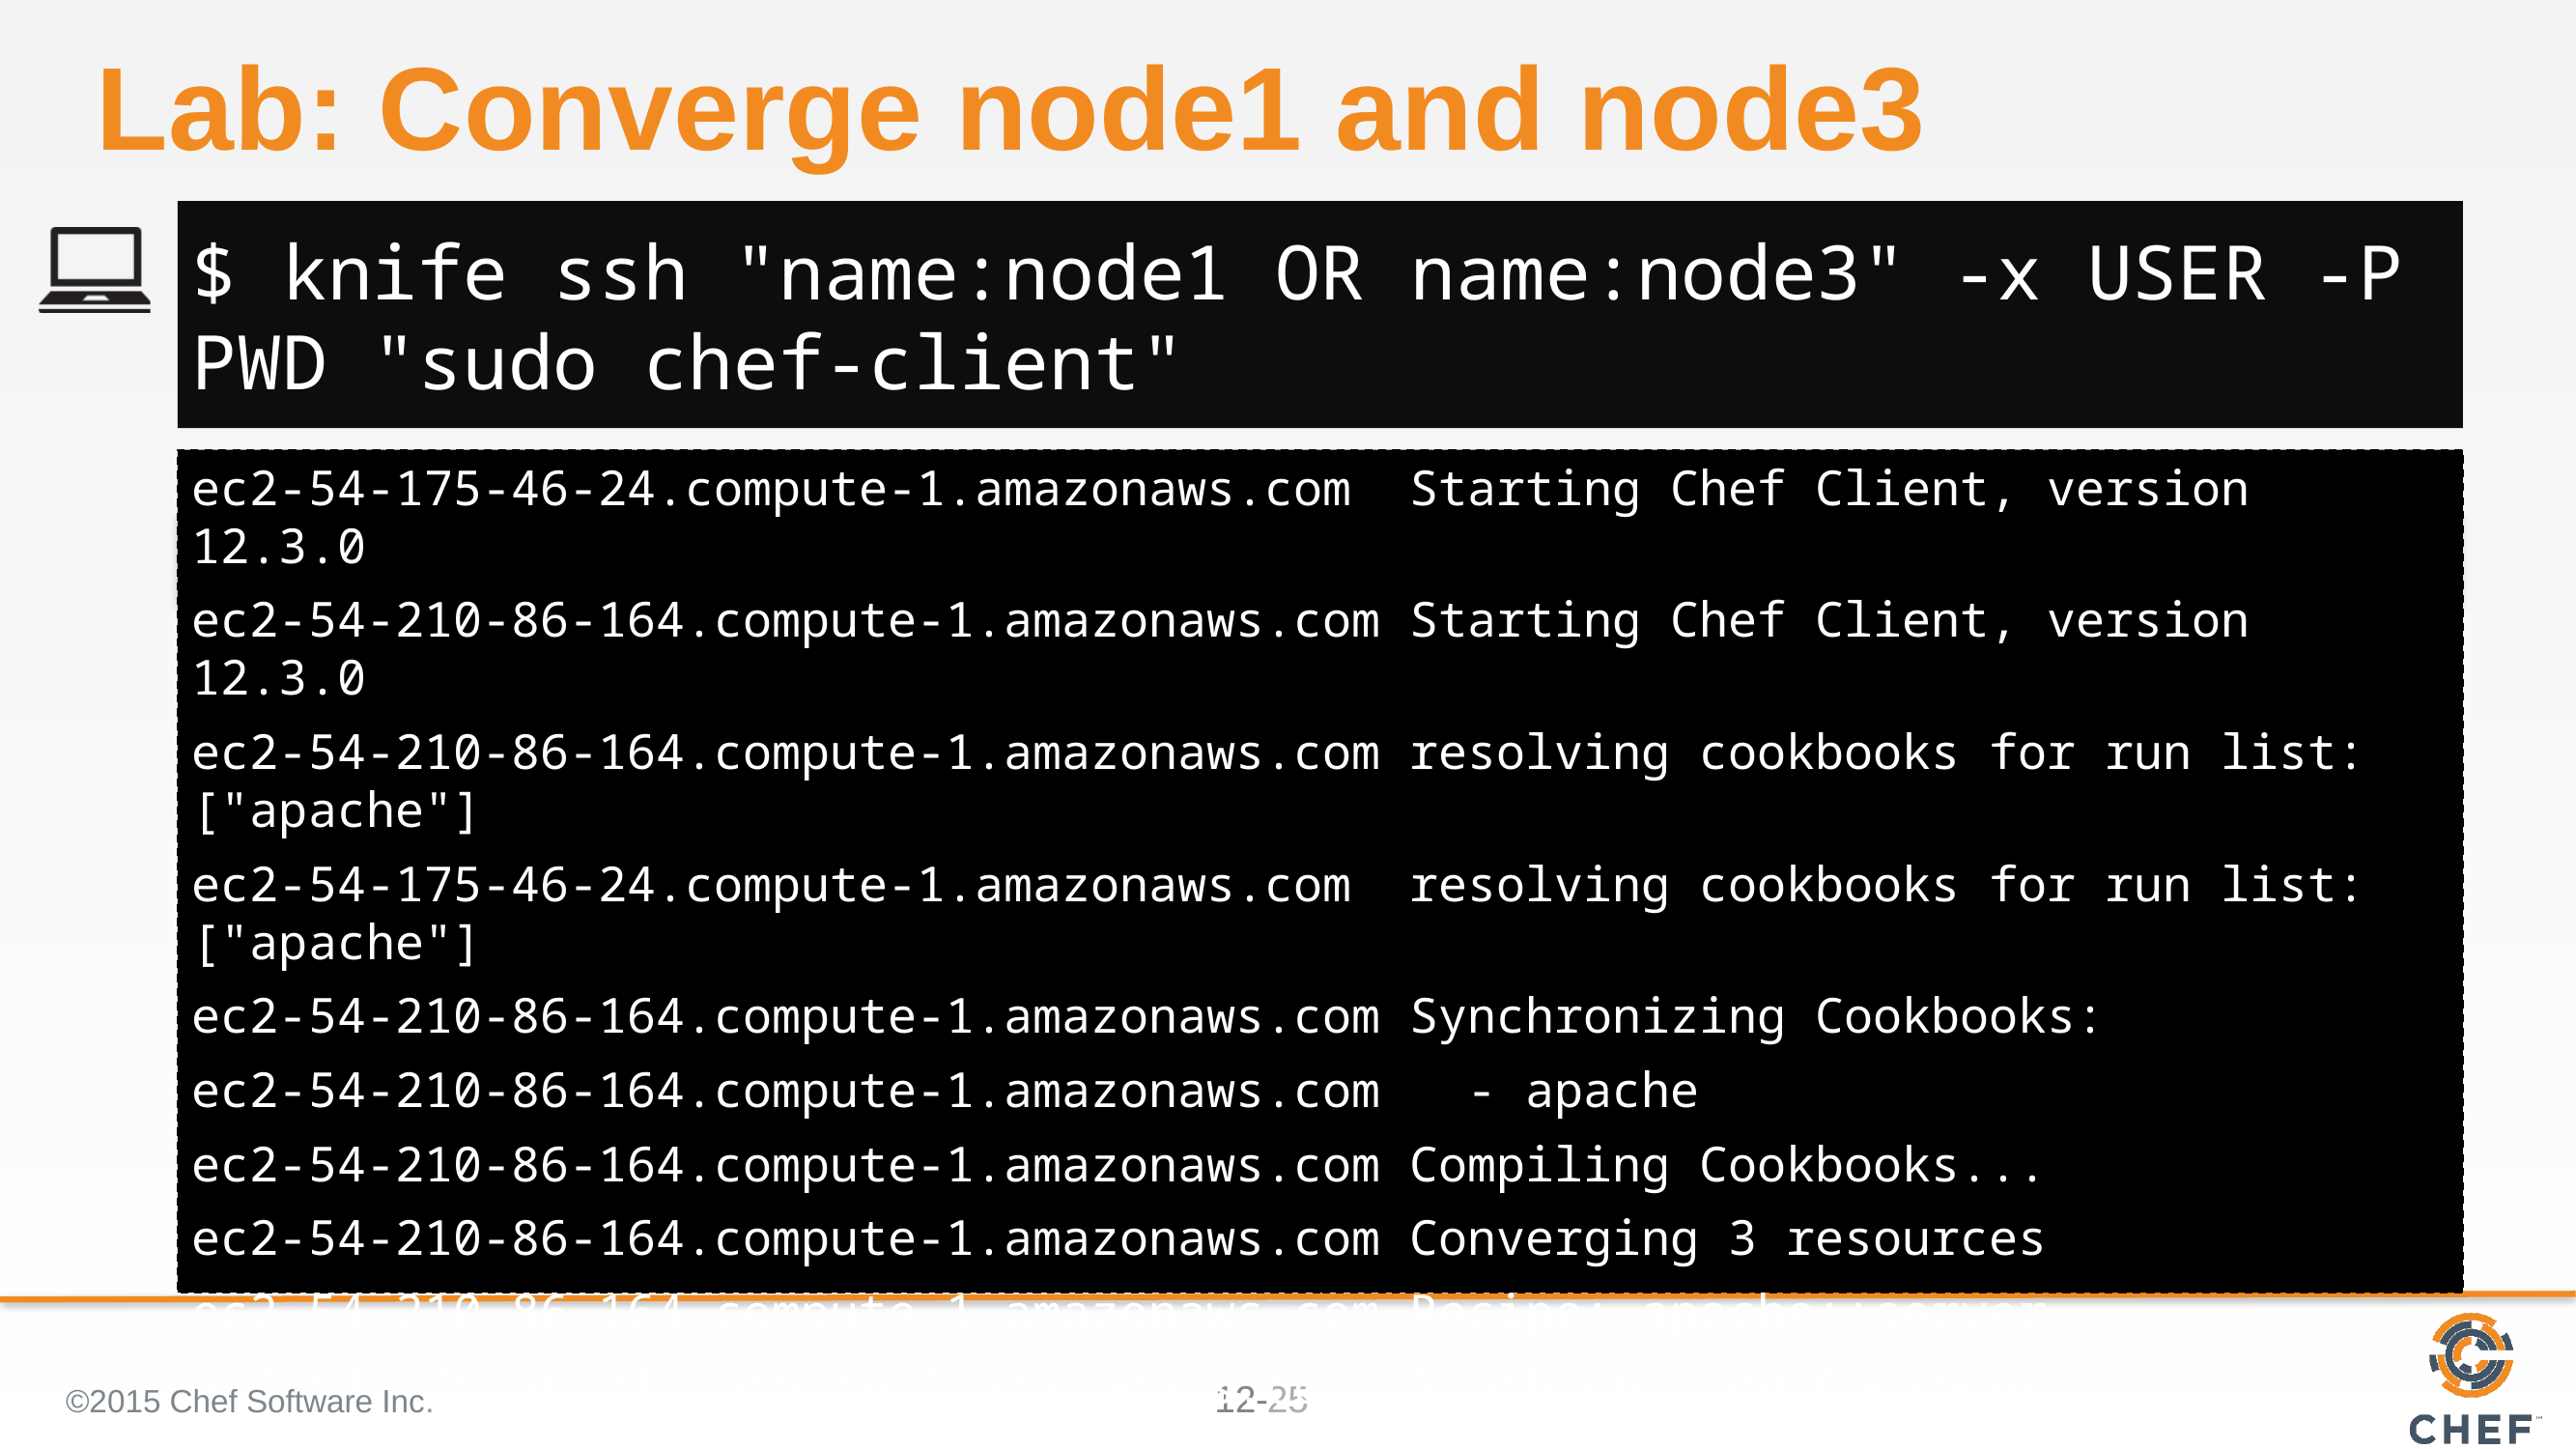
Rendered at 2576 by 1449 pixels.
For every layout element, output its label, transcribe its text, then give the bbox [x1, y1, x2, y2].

footer ©2015 Chef Software Inc. [51, 1359, 952, 1440]
picture [2399, 1297, 2550, 1449]
slide_number 25 [998, 1359, 1578, 1437]
title Lab: Converge node1 and node3 [96, 48, 2463, 180]
list $ knife ssh "name:node1 OR name:node3" -x USER -P PWD "sudo chef-client" [177, 201, 2463, 429]
list ec2-54-175-46-24.compute-1.amazonaws.com Starting Chef Client, version 12.3.0 ec2-54-210-86-164.compute-1.amazonaws.com Starting Chef Client, version 12.3.0 ec2-54-210-86-164.compute-1.amazonaws.com resolving cookbooks for run list: ["apache"] ec2-54-175-46-24.compute-1.amazonaws.com resolving cookbooks for run list: ["apache"] ec2-54-210-86-164.compute-1.amazonaws.com Synchronizing Cookbooks: ec2-54-210-86-164.compute-1.amazonaws.com - apache ec2-54-210-86-164.compute-1.amazonaws.com Compiling Cookbooks... ec2-54-210-86-164.compute-1.amazonaws.com Converging 3 resources ec2-54-210-86-164.compute-1.amazonaws.com Recipe: apache::server ec2-54-175-46-24.compute-1.amazonaws.com Synchronizing Cookbooks: ec2-54-175-46-24.compute-1.amazonaws.com - apache [177, 449, 2464, 1293]
